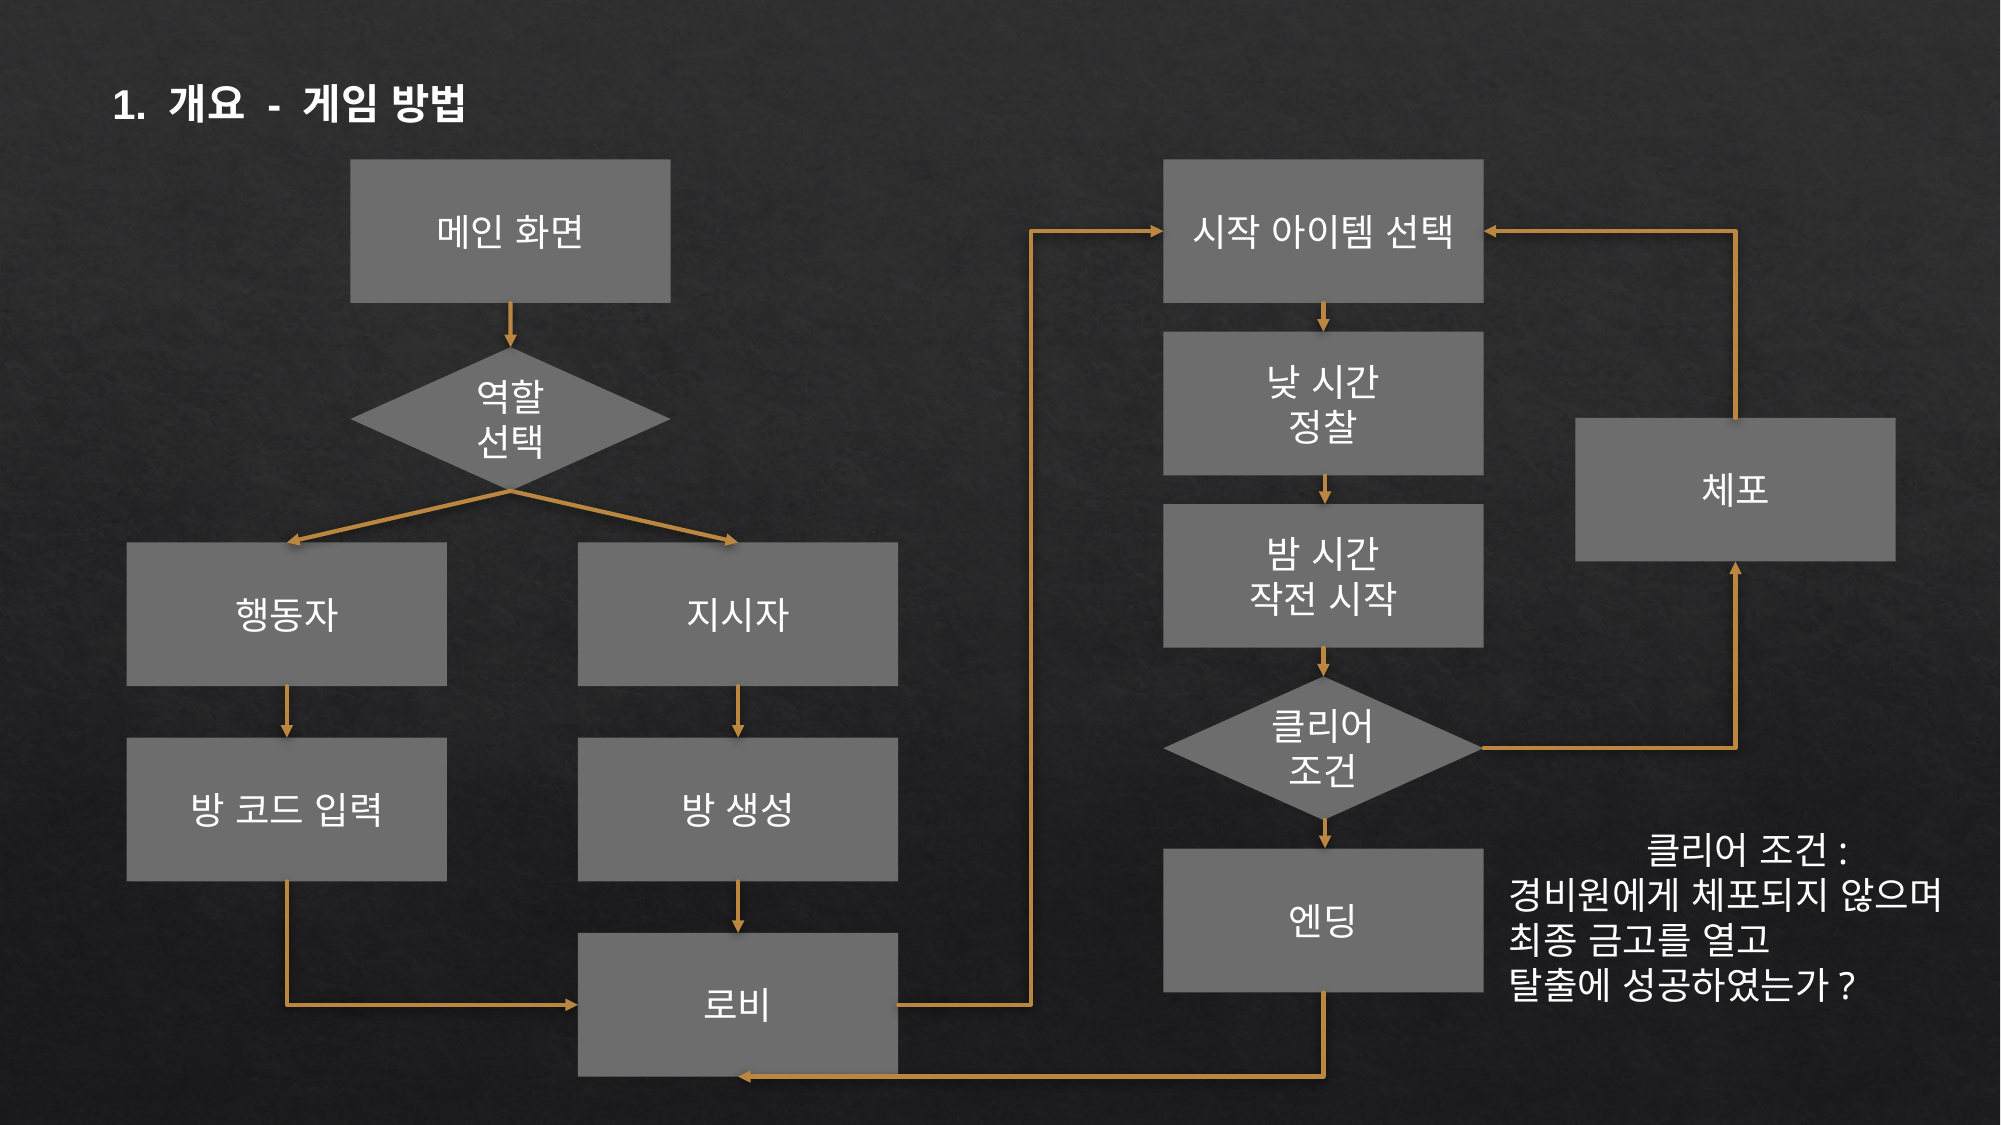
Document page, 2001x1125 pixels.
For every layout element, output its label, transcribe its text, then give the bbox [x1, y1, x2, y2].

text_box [898, 230, 1164, 1005]
text_box 역할 선택 [349, 349, 672, 486]
text_box 지시자 [577, 541, 890, 687]
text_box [370, 797, 495, 1089]
text_box 낮 시간 정찰 [1171, 330, 1485, 477]
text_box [286, 490, 511, 543]
text_box 행동자 [125, 541, 448, 687]
text_box 1. 개요 - 게임 방법 [97, 70, 511, 135]
text_box 밤 시간 작전 시작 [1171, 503, 1485, 649]
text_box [515, 490, 739, 543]
text_box 엔딩 [1171, 847, 1485, 994]
text_box 방 코드 입력 [125, 736, 448, 883]
text_box 클리어 조건 [1171, 678, 1476, 820]
text_box 방 생성 [577, 736, 890, 883]
text_box 로비 [577, 932, 900, 1078]
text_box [988, 741, 1074, 1125]
text_box 체포 [1574, 417, 1897, 563]
text_box 메인 화면 [349, 158, 672, 304]
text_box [1483, 561, 1736, 749]
text_box 시작 아이템 선택 [1162, 158, 1485, 304]
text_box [1515, 198, 1704, 451]
text_box 클리어 조건: 경비원에게 체포되지 않으며 최종 금고를 열고 탈출에 성공하였는가? [1494, 819, 2000, 1015]
